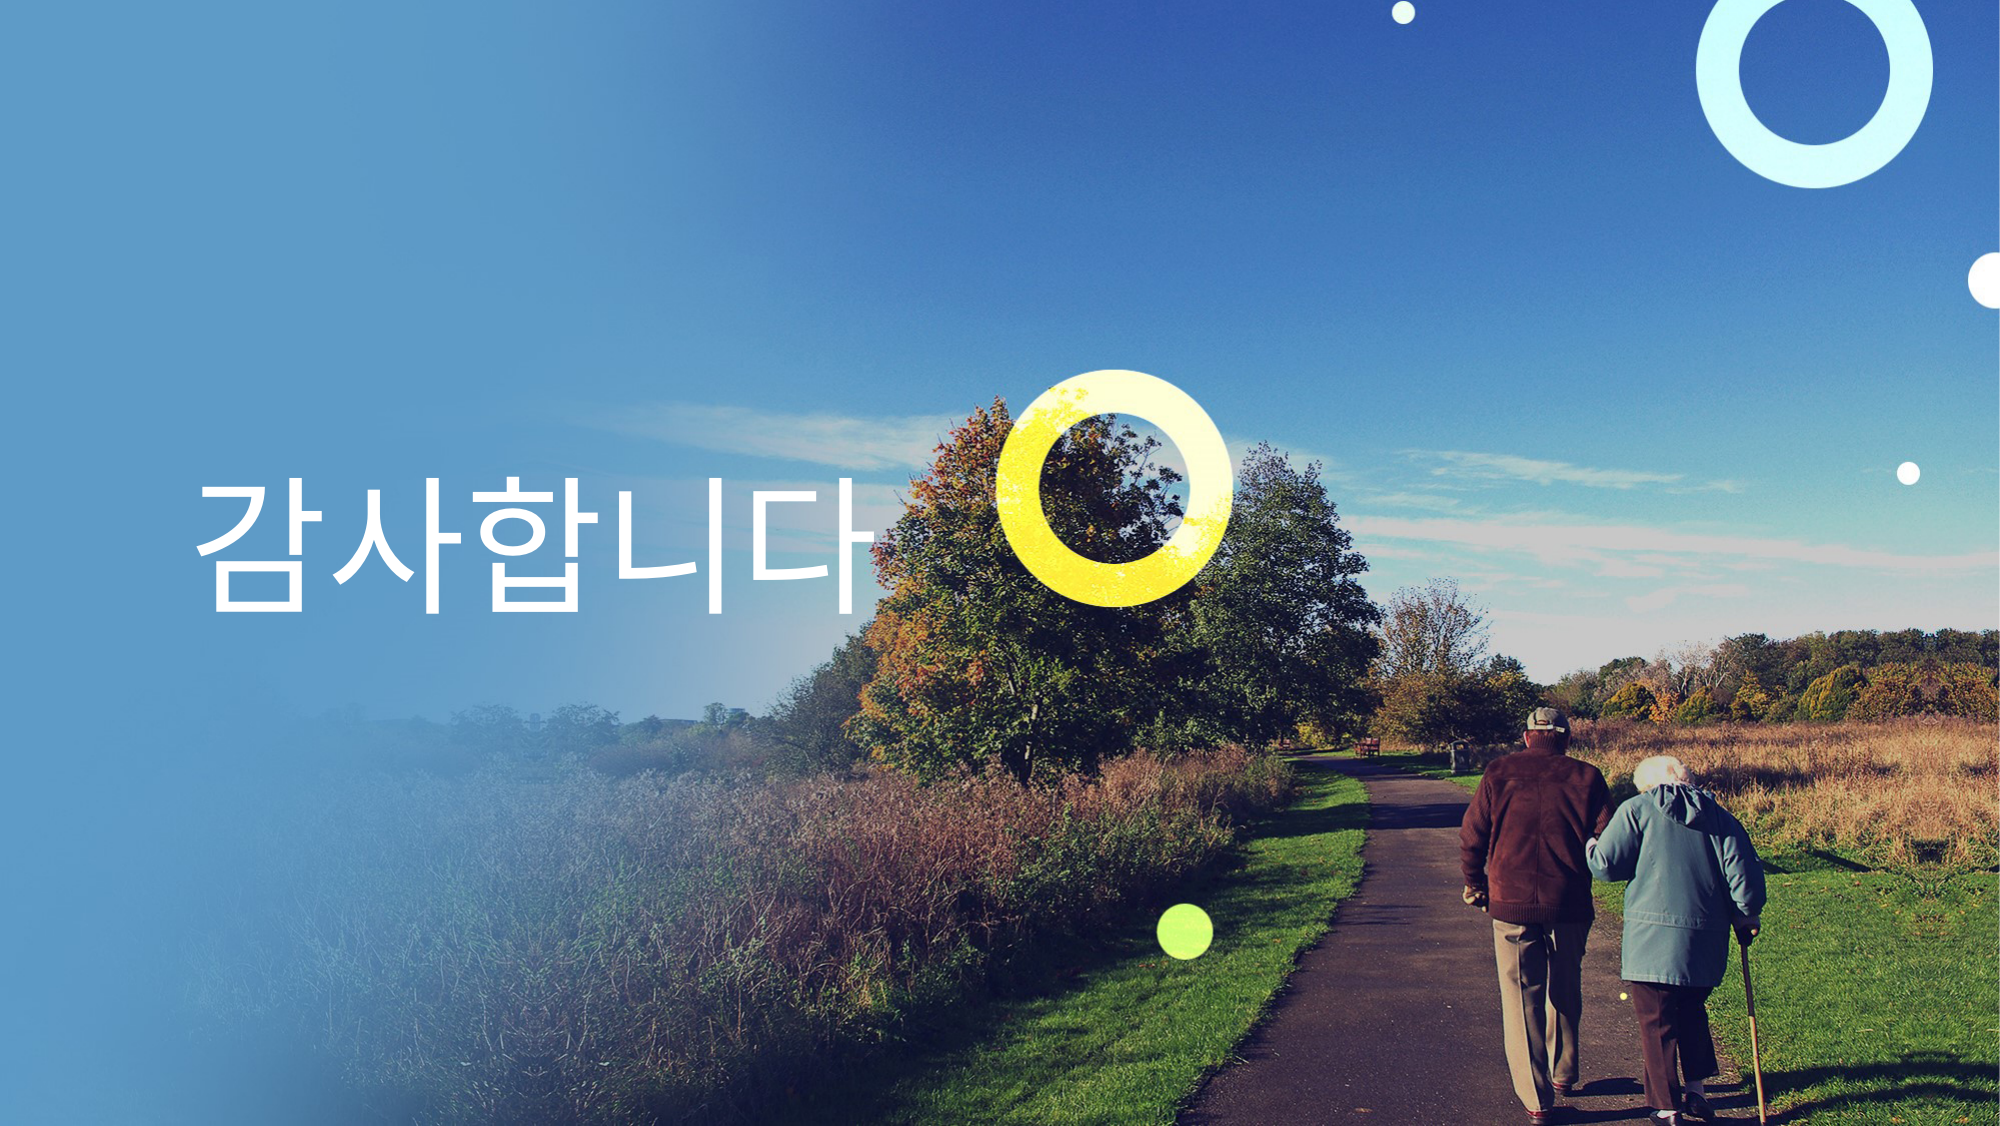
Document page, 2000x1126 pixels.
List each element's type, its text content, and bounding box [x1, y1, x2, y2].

picture [0, 0, 2000, 1126]
title 감사합니다 [172, 444, 1071, 640]
